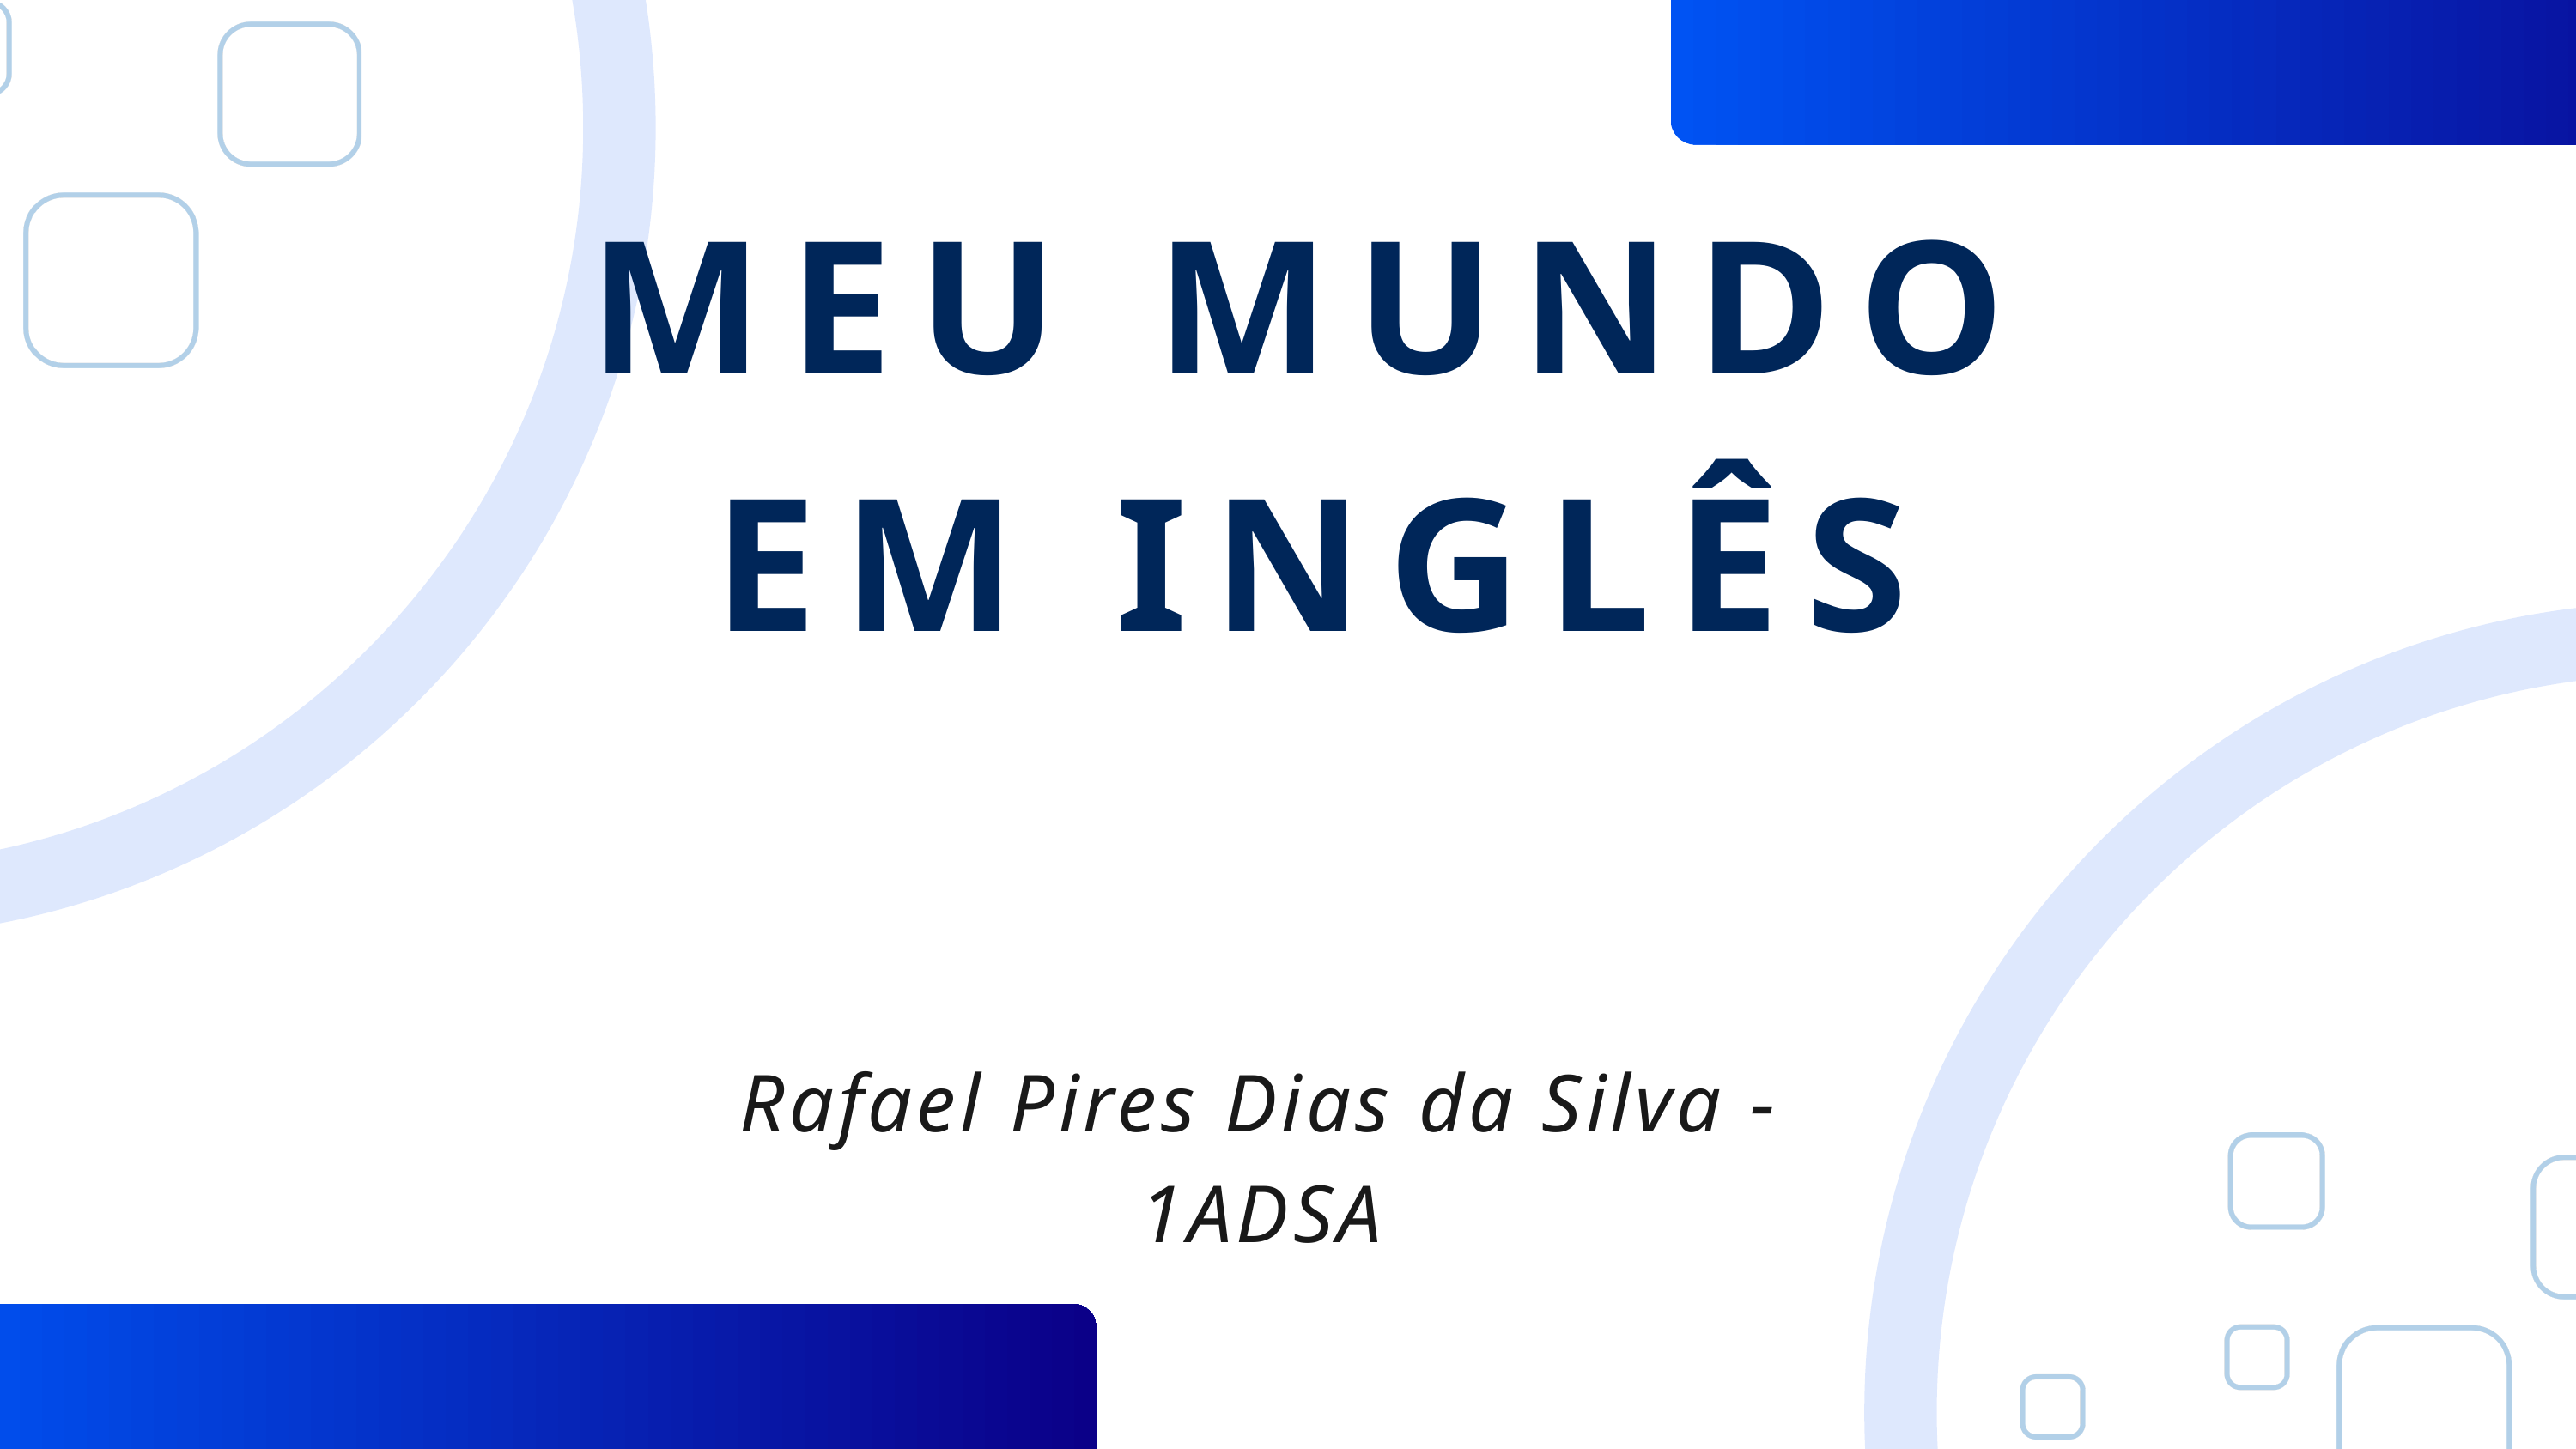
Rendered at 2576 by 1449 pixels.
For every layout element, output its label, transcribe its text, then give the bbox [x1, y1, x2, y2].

text_box MEU MUNDO EM INGLÊS [624, 152, 2098, 669]
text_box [0, 0, 620, 902]
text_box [1670, 0, 2576, 145]
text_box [1900, 638, 2576, 1449]
text_box Rafael Pires Dias da Silva - 1ADSA [652, 1037, 1870, 1258]
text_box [0, 1303, 1097, 1449]
